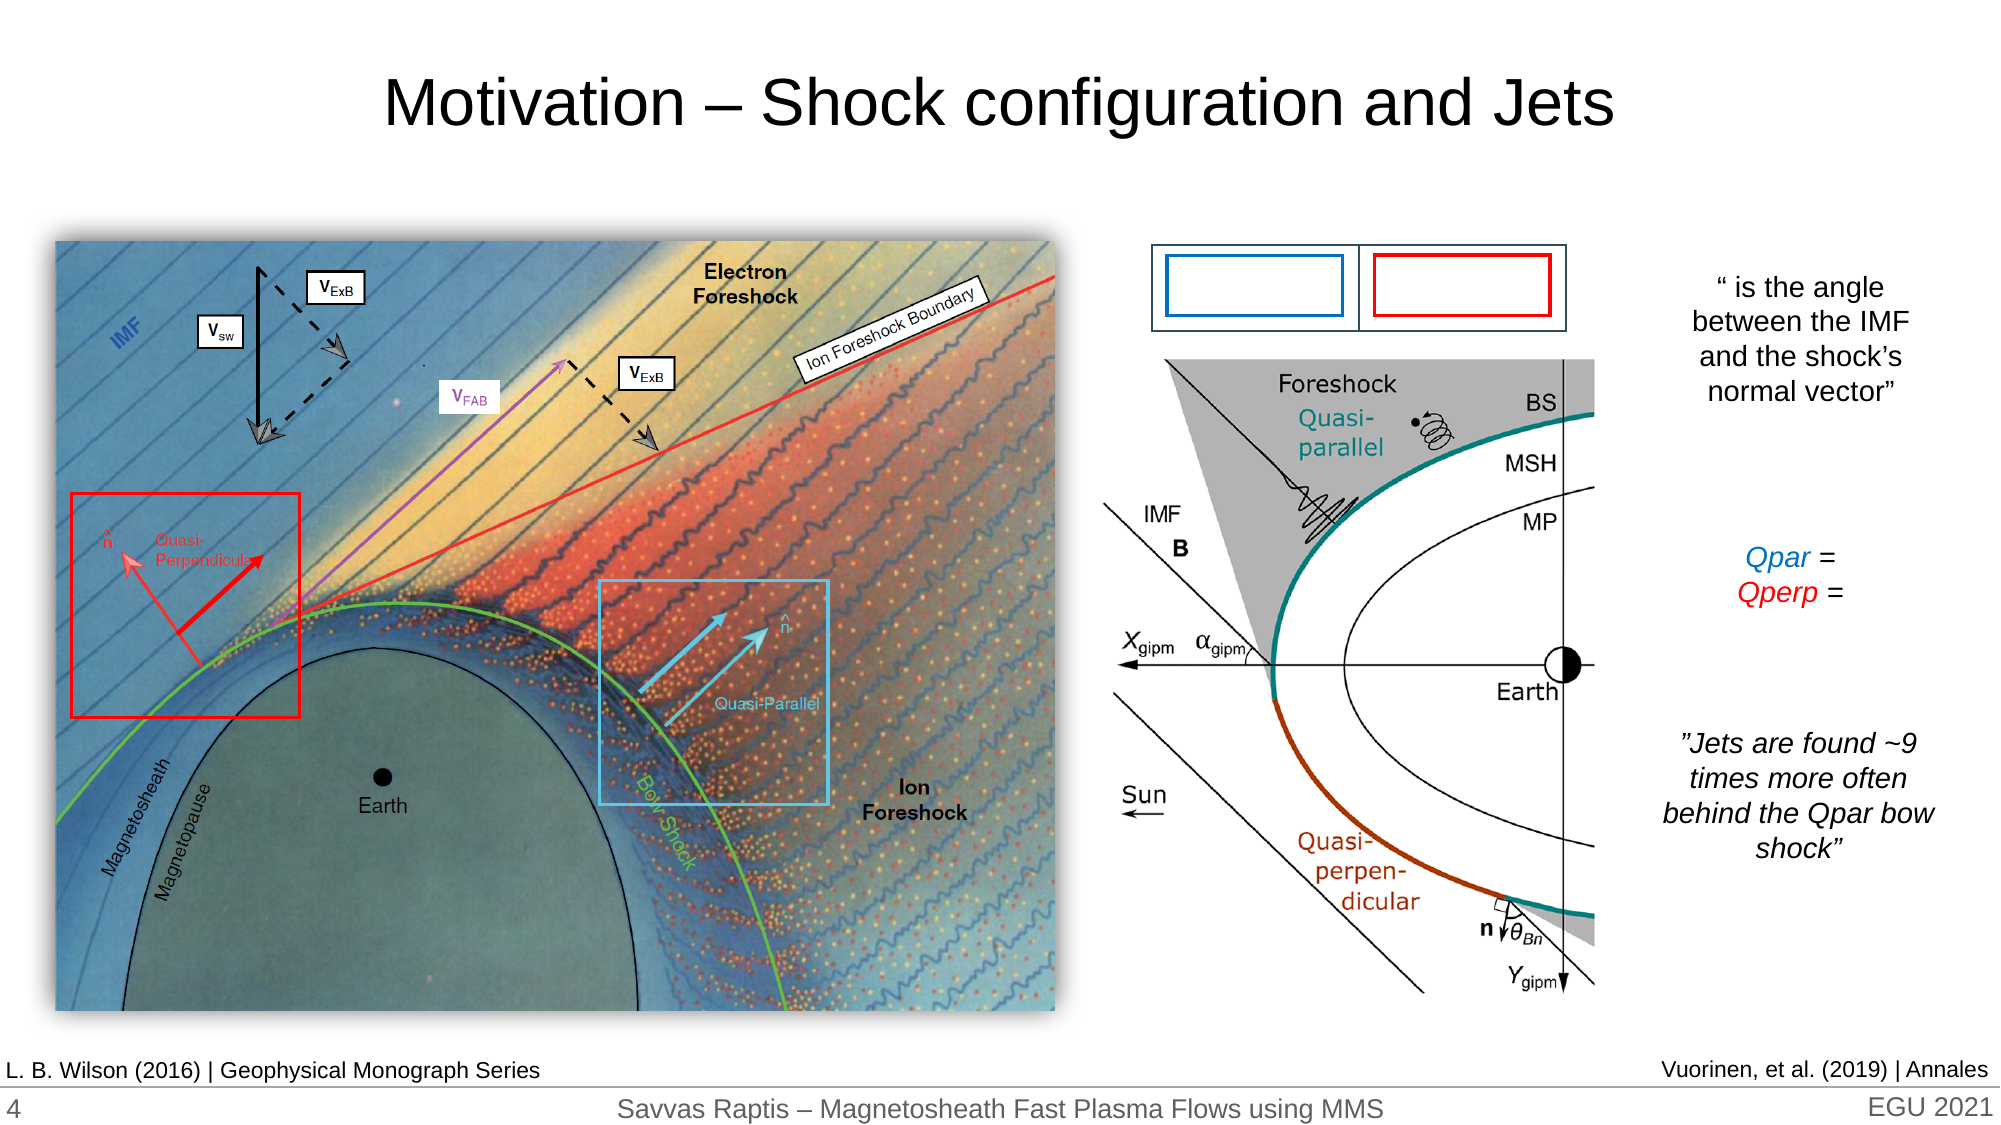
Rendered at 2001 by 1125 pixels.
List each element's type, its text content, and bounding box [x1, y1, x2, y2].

picture [1094, 351, 1614, 1011]
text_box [639, 612, 727, 693]
text_box Vuorinen, et al. (2019) | Annales [1646, 1047, 2000, 1090]
title Motivation – Shock configuration and Jets [94, 33, 1906, 164]
text_box ”Jets are found ~9 times more often behind the Qpar bow shock” [1644, 717, 1954, 872]
text_box [1166, 254, 1343, 317]
text_box L. B. Wilson (2016) | Geophysical Monograph Series [0, 1048, 727, 1091]
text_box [177, 554, 265, 635]
picture [55, 241, 1055, 1011]
text_box [1373, 254, 1551, 316]
